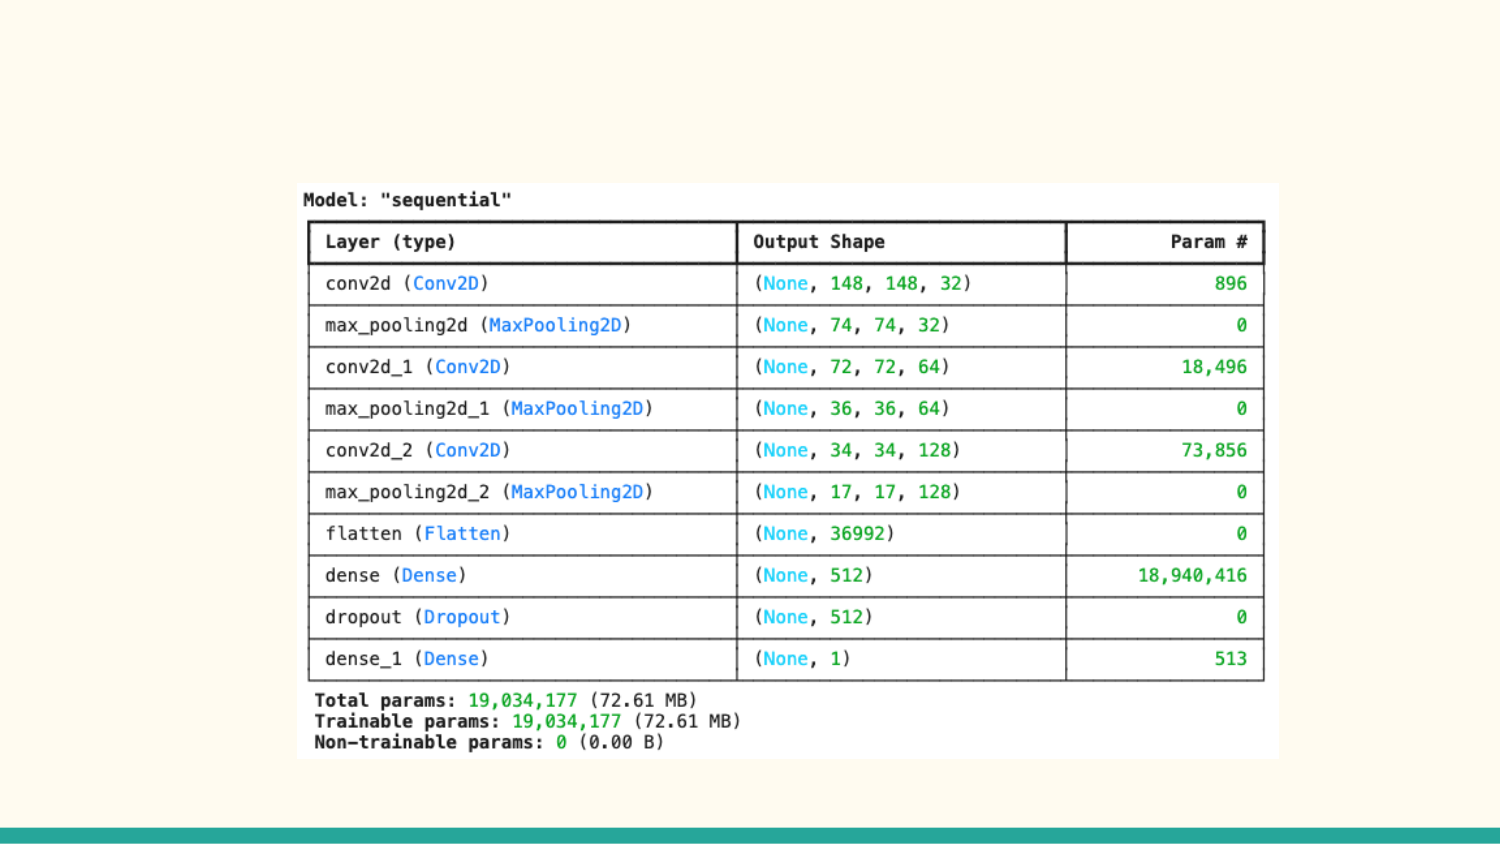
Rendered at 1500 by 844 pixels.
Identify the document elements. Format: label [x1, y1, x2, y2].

picture [297, 183, 1279, 759]
